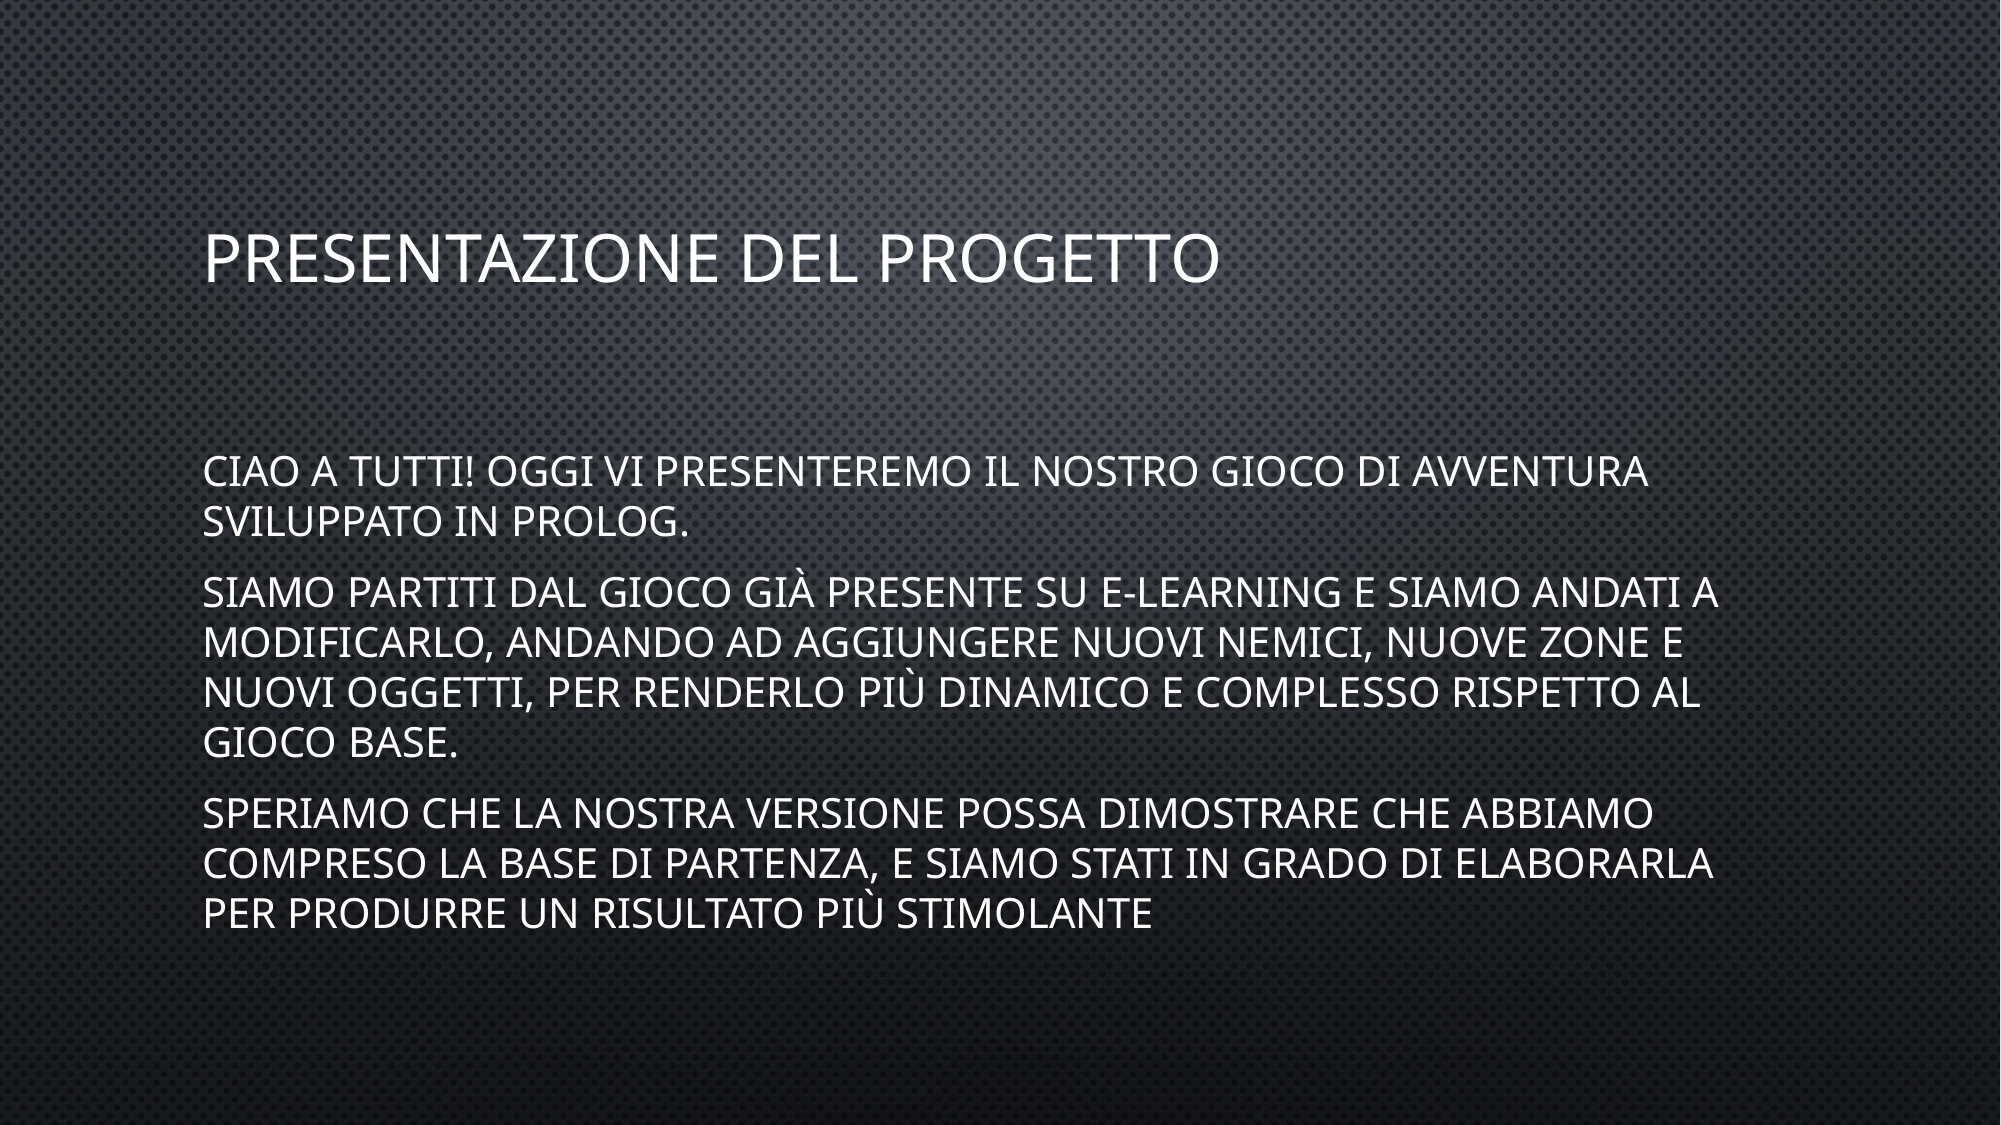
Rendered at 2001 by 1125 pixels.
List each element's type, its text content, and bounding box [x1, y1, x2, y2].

list Ciao a tutti! Oggi vi presenteremo il nostro gioco di avventura sviluppato in Prolog. Siamo partiti dal gioco già presente su e-learning e siamo andati a modificarlo, andando ad aggiungere nuovi nemici, nuove zone e nuovi oggetti, per renderlo più dinamico e complesso rispetto al gioco base. Speriamo che la nostra versione possa dimostrare che abbiamo compreso la base di partenza, e siamo stati in grado di elaborarla per produrre un risultato più stimolante [187, 437, 1813, 950]
title Presentazione del progetto [187, 99, 1813, 413]
